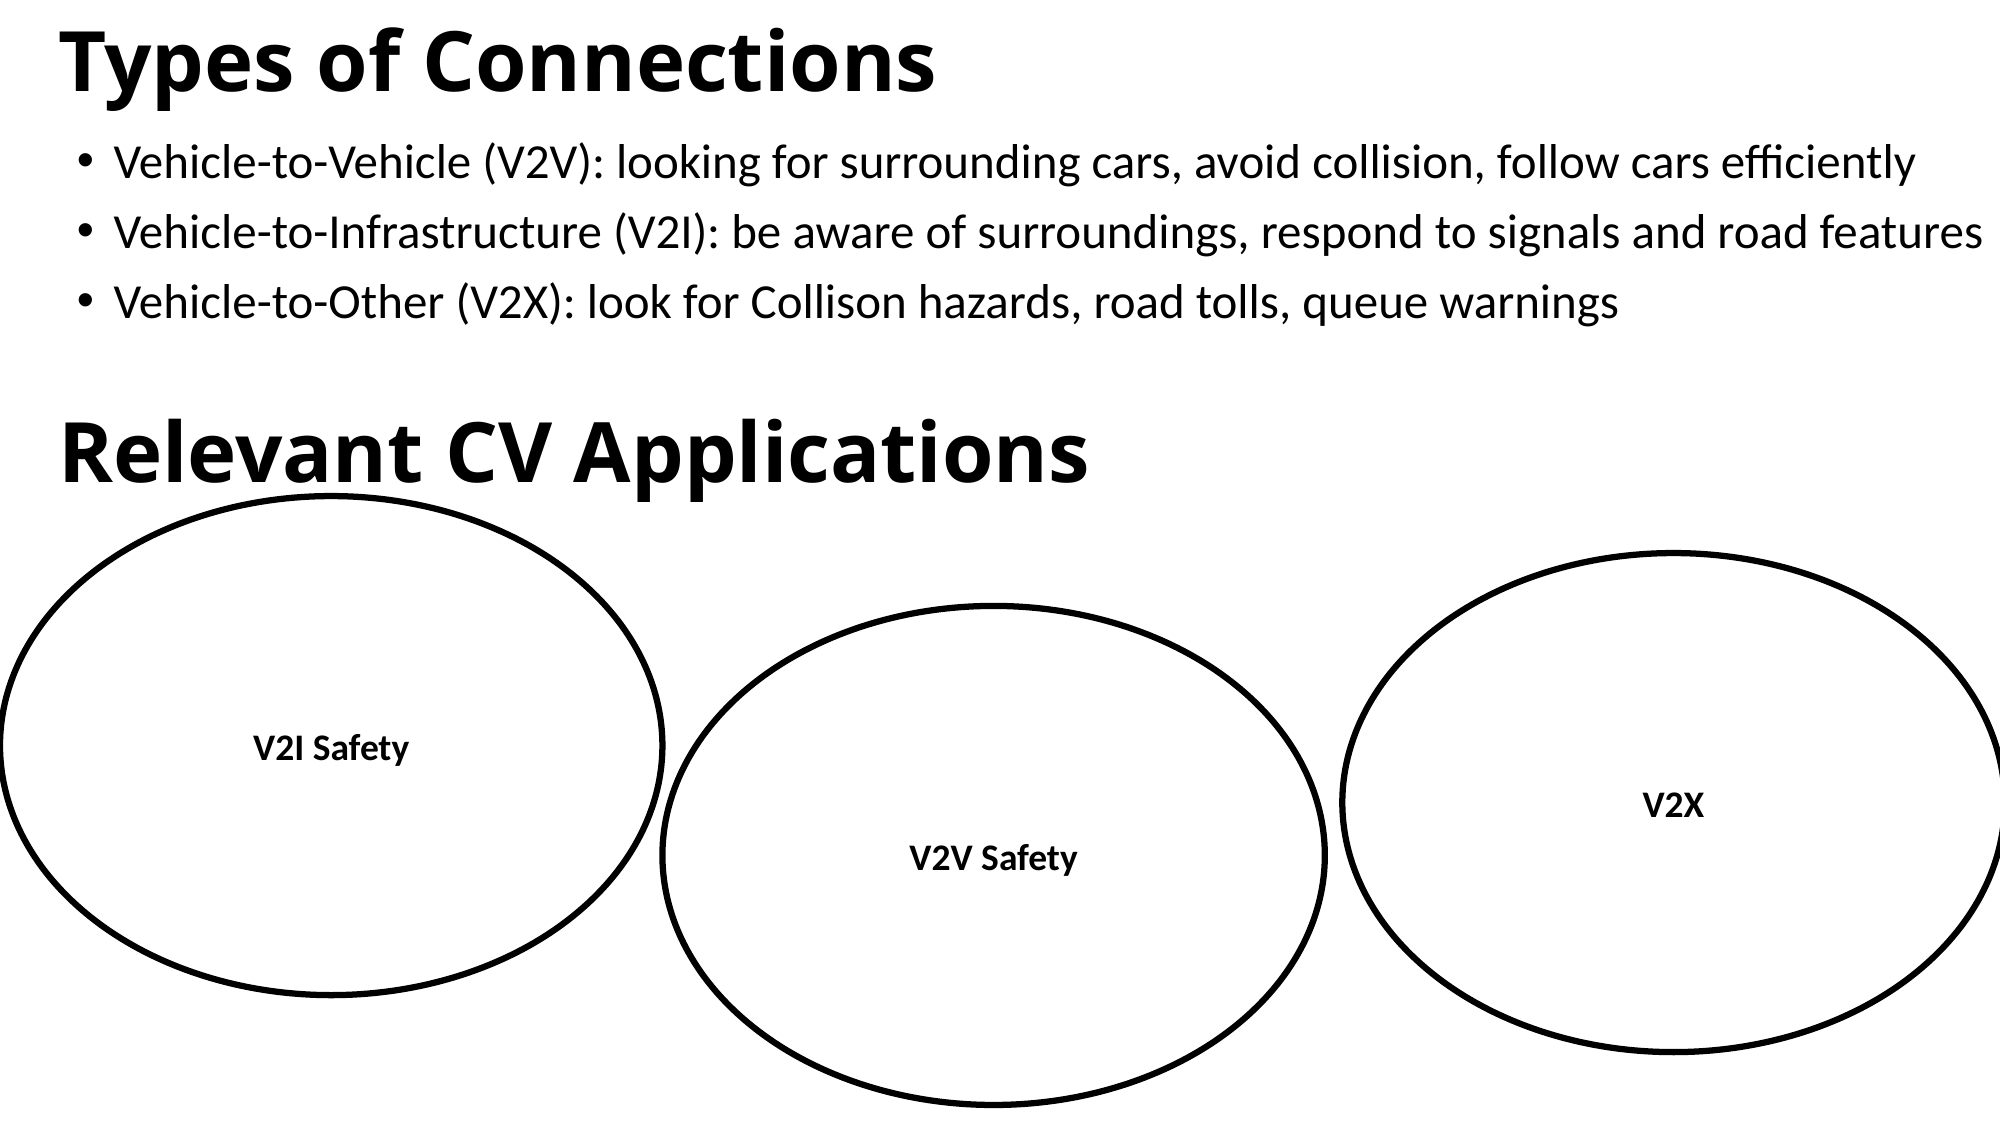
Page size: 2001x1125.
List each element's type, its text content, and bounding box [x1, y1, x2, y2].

text_box V2V Safety [661, 604, 1326, 1107]
title Types of Connections [43, 0, 1416, 129]
text_box V2I Safety [0, 495, 664, 997]
list Vehicle-to-Vehicle (V2V): looking for surrounding cars, avoid collision, follow cars efficiently Vehicle-to-Infrastructure (V2I): be aware of surroundings, respond to signals and road features Vehicle-to-Other (V2X): look for Collison hazards, road tolls, queue warnings [61, 128, 2000, 360]
text_box Relevant CV Applications [43, 390, 1416, 520]
text_box V2X [1341, 552, 2000, 1054]
